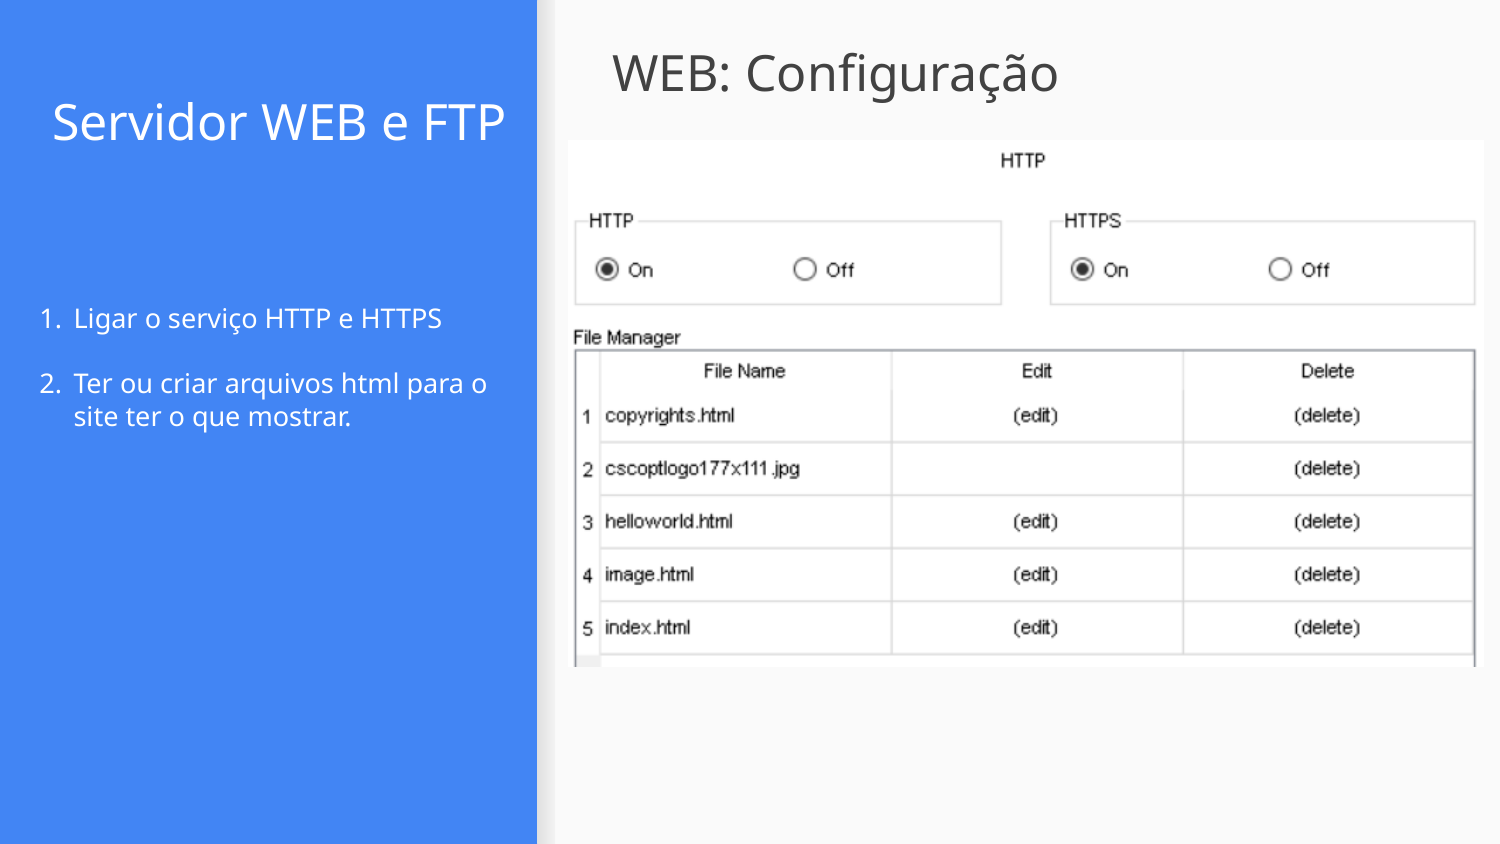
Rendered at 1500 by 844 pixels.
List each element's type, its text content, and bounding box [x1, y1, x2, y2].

title WEB: Configuração [597, 22, 1076, 117]
title Servidor WEB e FTP [37, 75, 536, 187]
picture [568, 139, 1484, 667]
list Ligar o serviço HTTP e HTTPS Ter ou criar arquivos html para o site ter o que mostrar. [0, 286, 536, 618]
